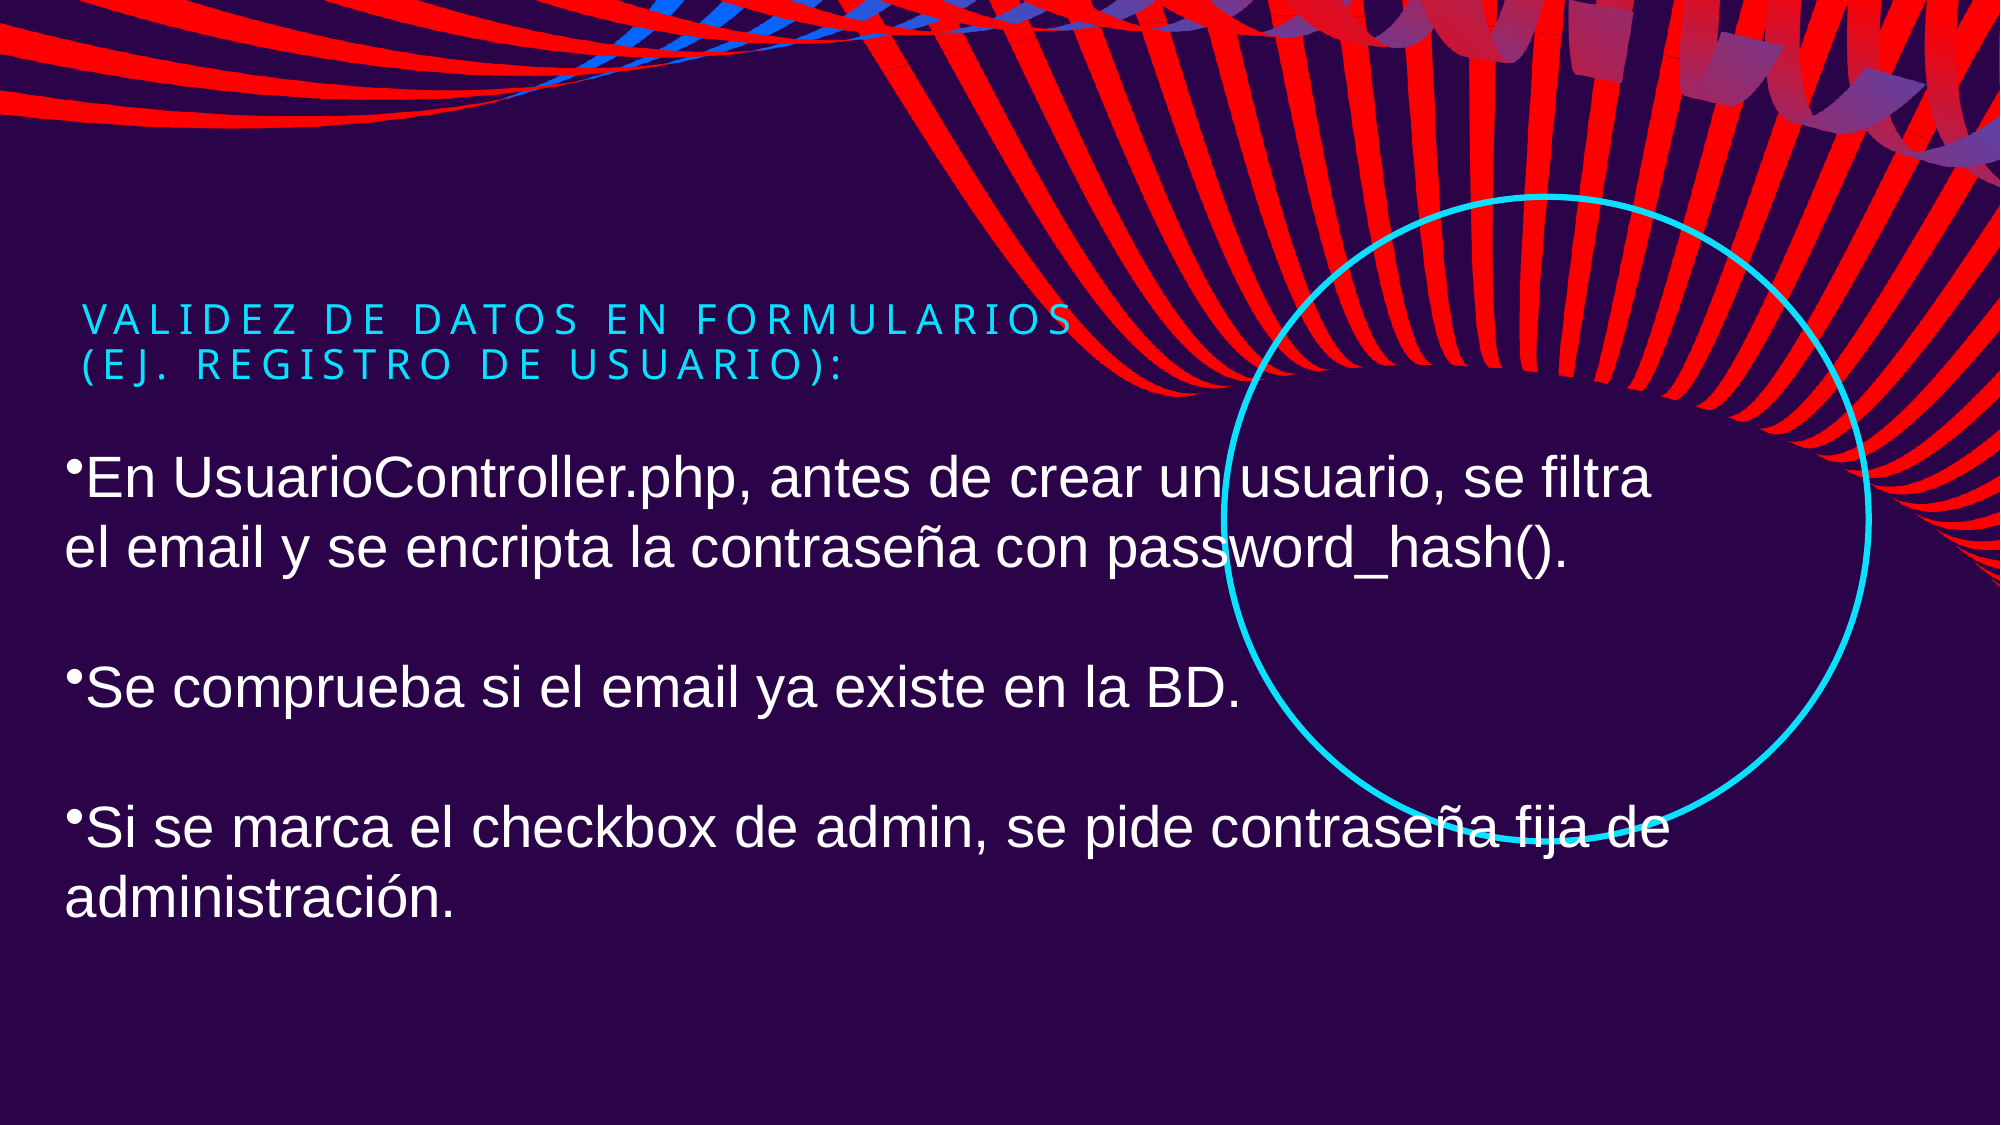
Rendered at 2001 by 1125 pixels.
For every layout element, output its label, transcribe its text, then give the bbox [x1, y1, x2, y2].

picture [0, 0, 2000, 1125]
text_box En UsuarioController.php, antes de crear un usuario, se filtra el email y se encripta la contraseña con password_hash(). Se comprueba si el email ya existe en la BD. Si se marca el checkbox de admin, se pide contraseña fija de administración. [49, 431, 1706, 937]
title Validez de Datos en Formularios (Ej. Registro de Usuario): [67, 290, 1103, 380]
